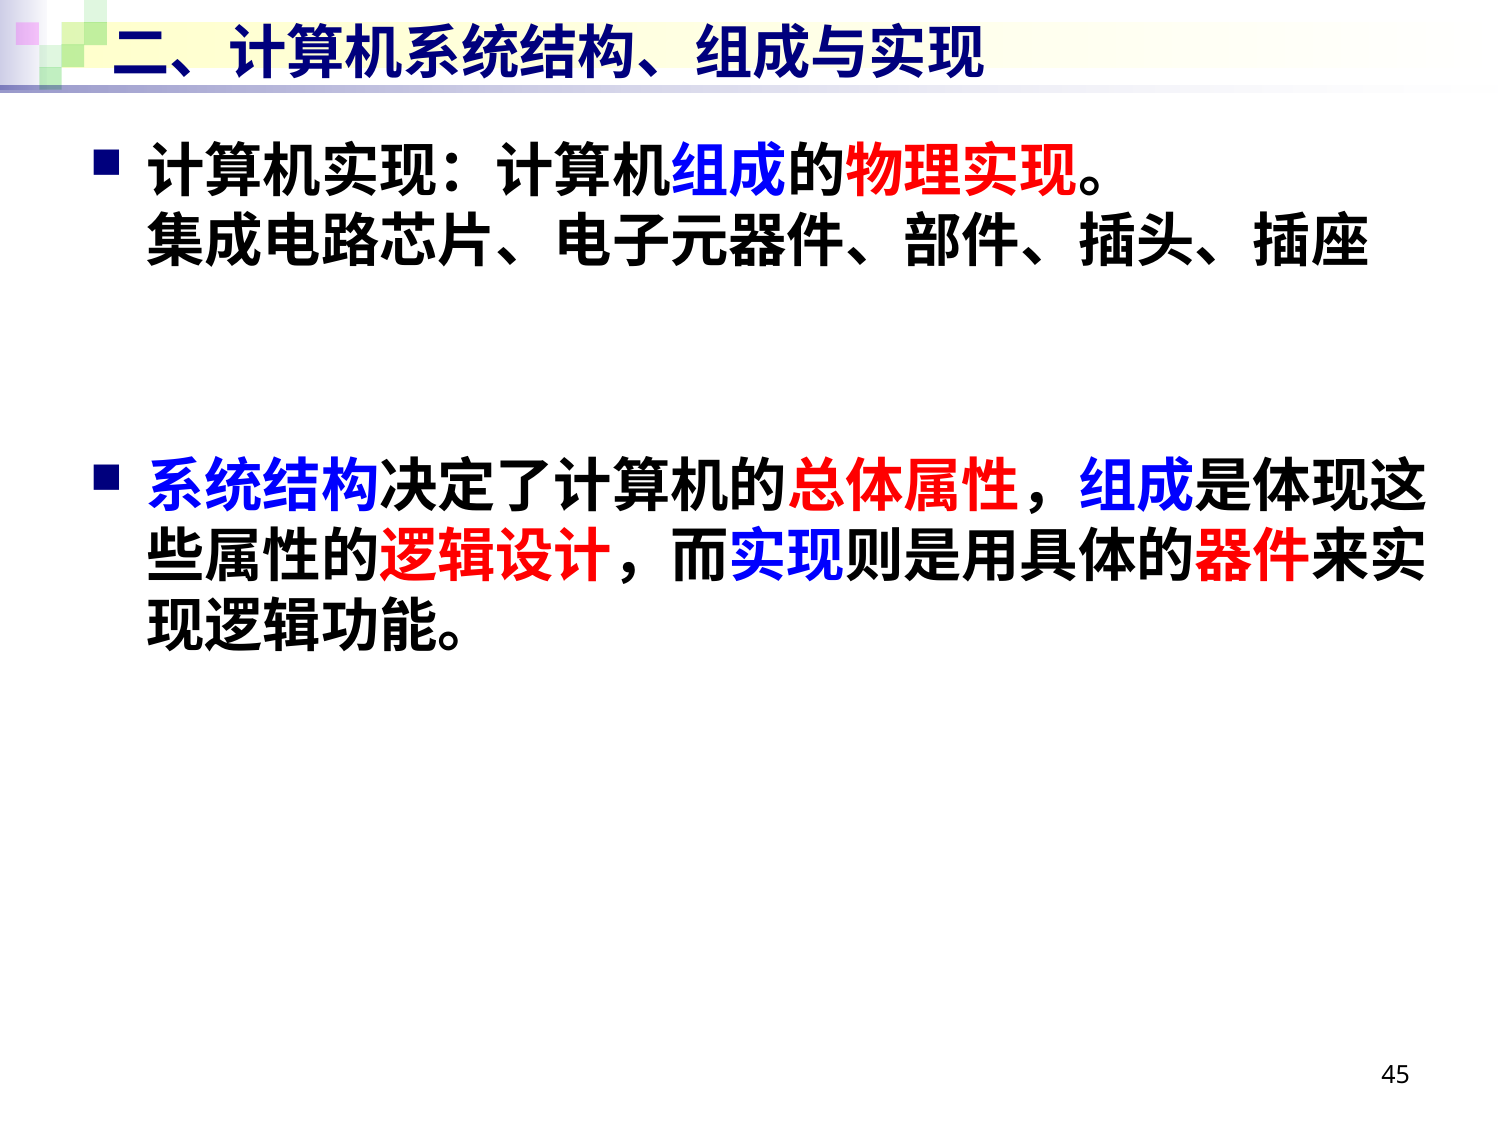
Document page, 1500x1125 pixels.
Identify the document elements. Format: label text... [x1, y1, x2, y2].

title 二、计算机系统结构、组成与实现 [96, 6, 1448, 94]
list 计算机实现：计算机组成的物理实现。 集成电路芯片、电子元器件、部件、插头、插座 系统结构决定了计算机的总体属性，组成是体现这些属性的逻辑设计，而实现则是用具体的器件来实现逻辑功能。 [74, 125, 1448, 1024]
slide_number 45 [1074, 1024, 1426, 1101]
